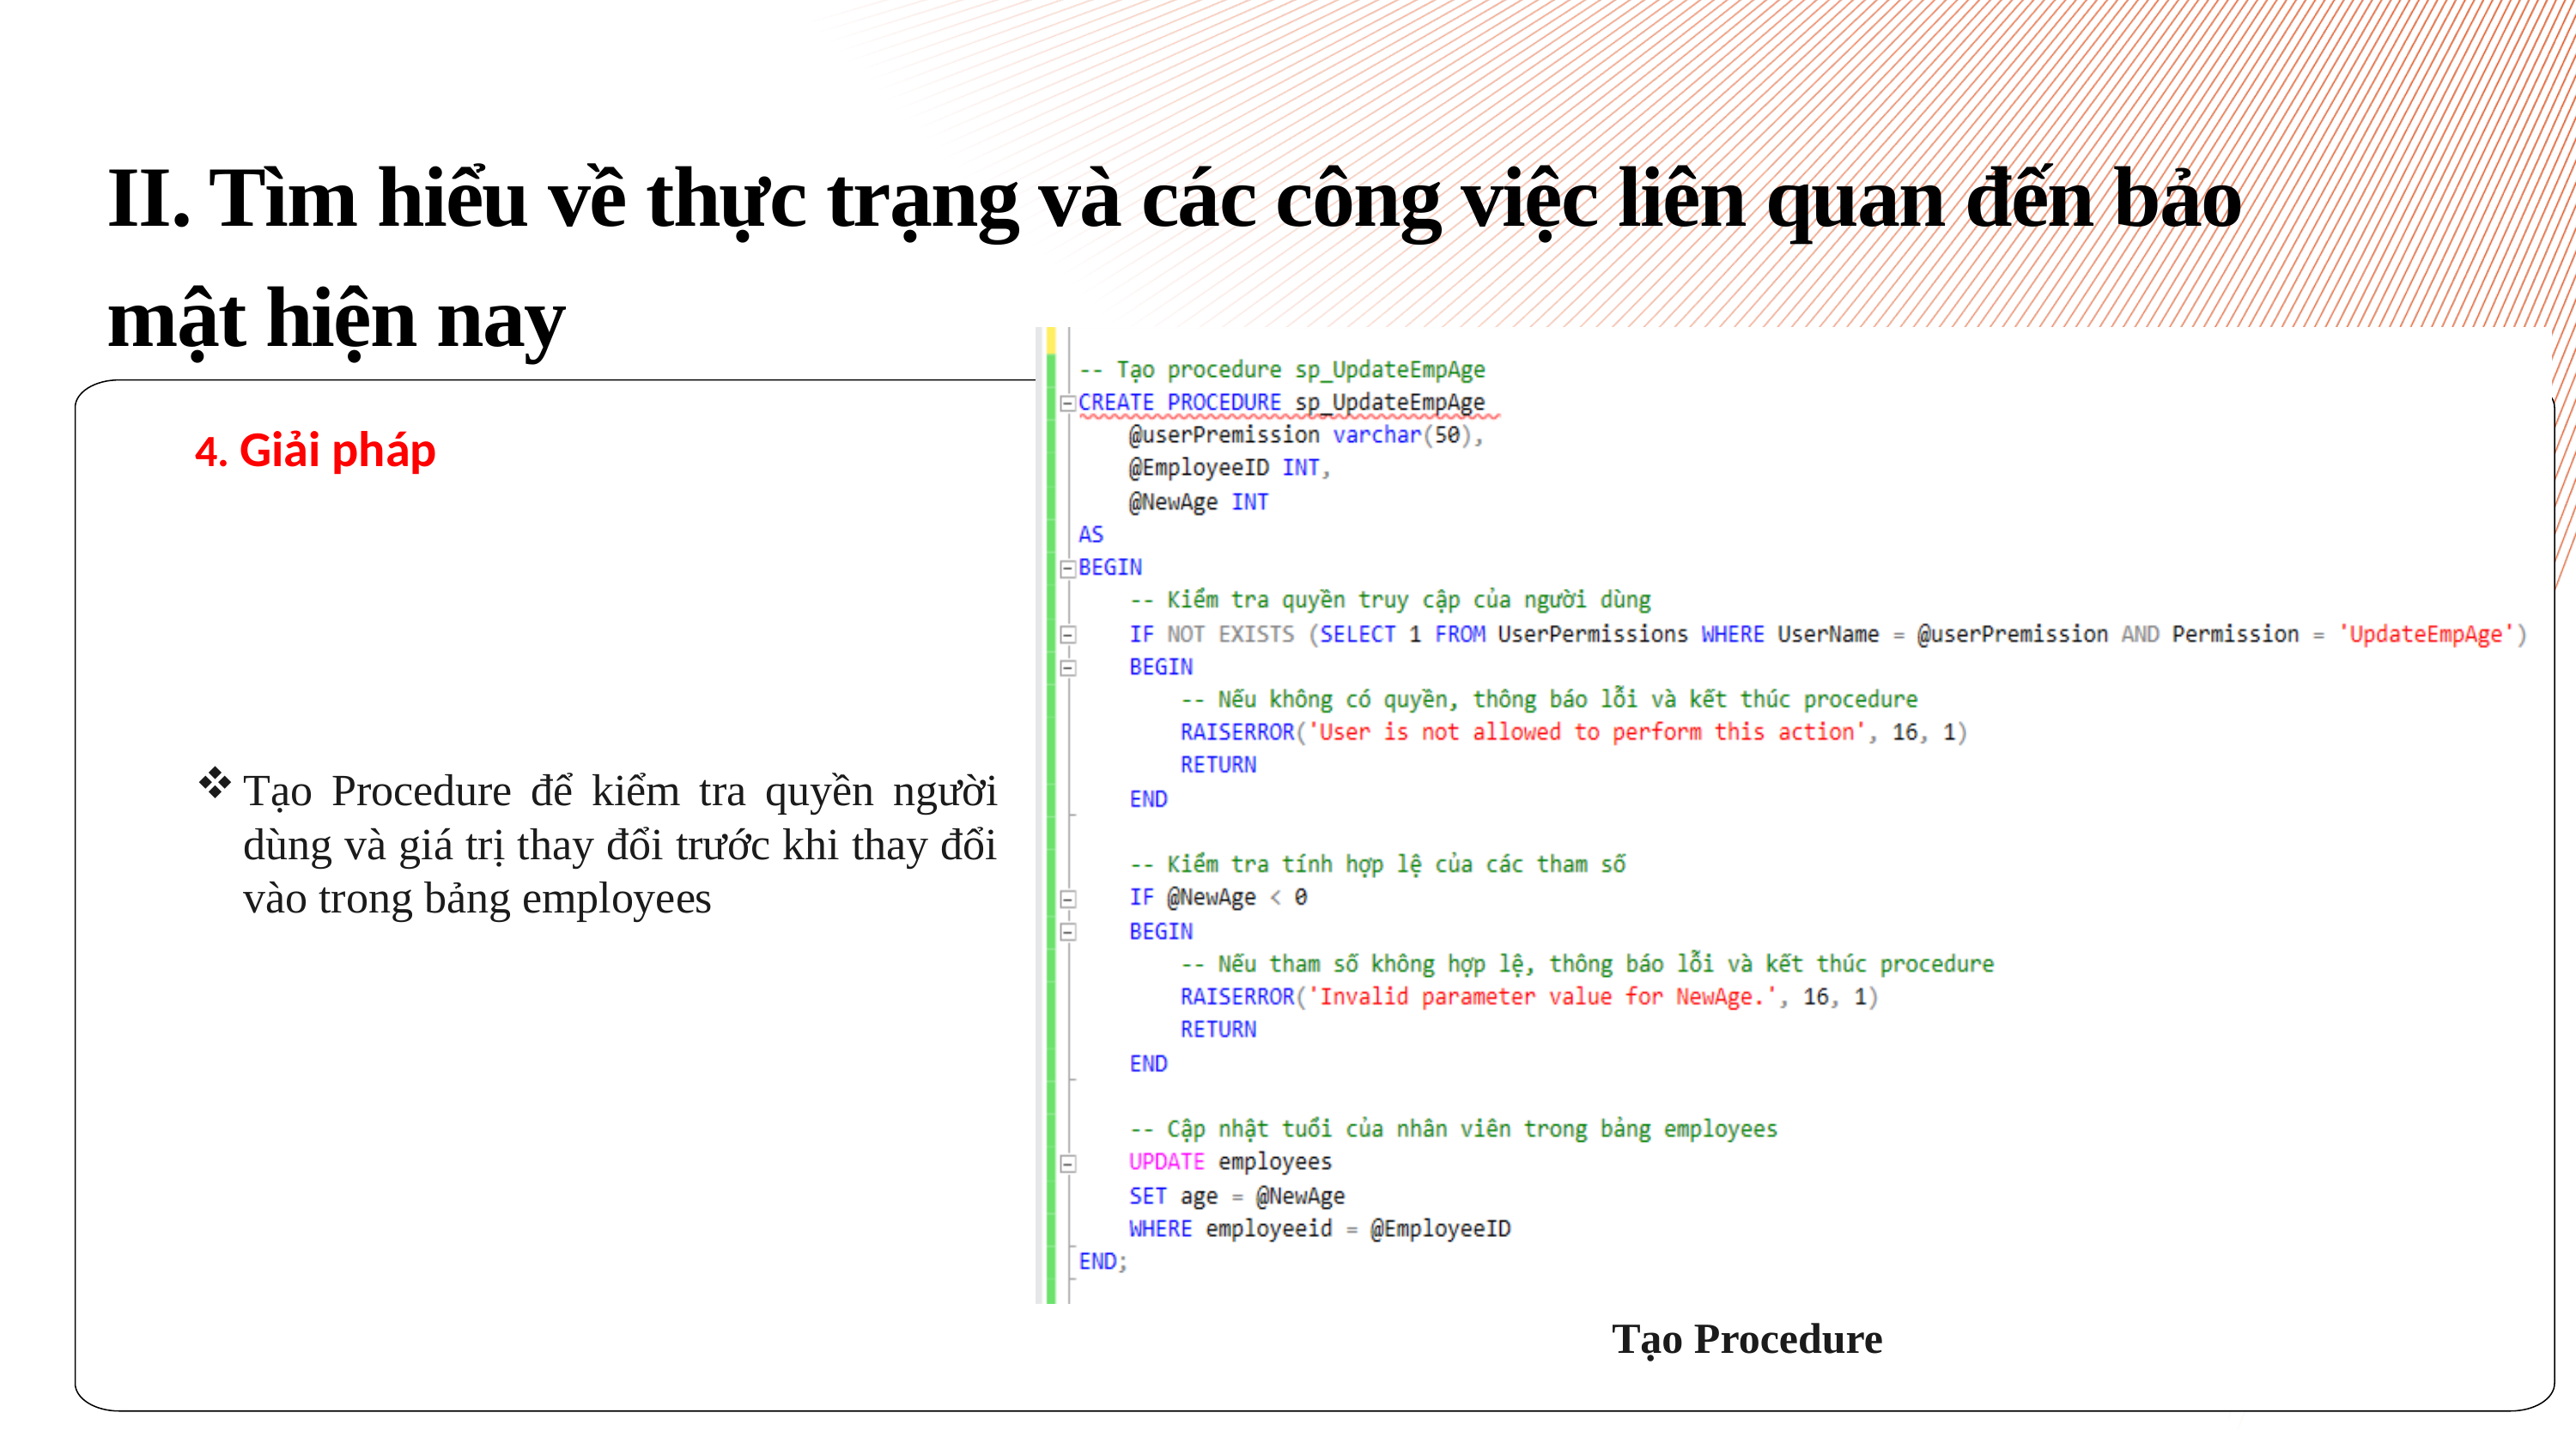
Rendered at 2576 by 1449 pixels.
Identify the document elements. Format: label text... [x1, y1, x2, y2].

text_box [802, 0, 2576, 1431]
picture [1035, 326, 2552, 1304]
text_box II. Tìm hiểu về thực trạng và các công việc liên quan đến bảo mật hiện nay [106, 123, 2297, 364]
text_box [75, 379, 2555, 1411]
